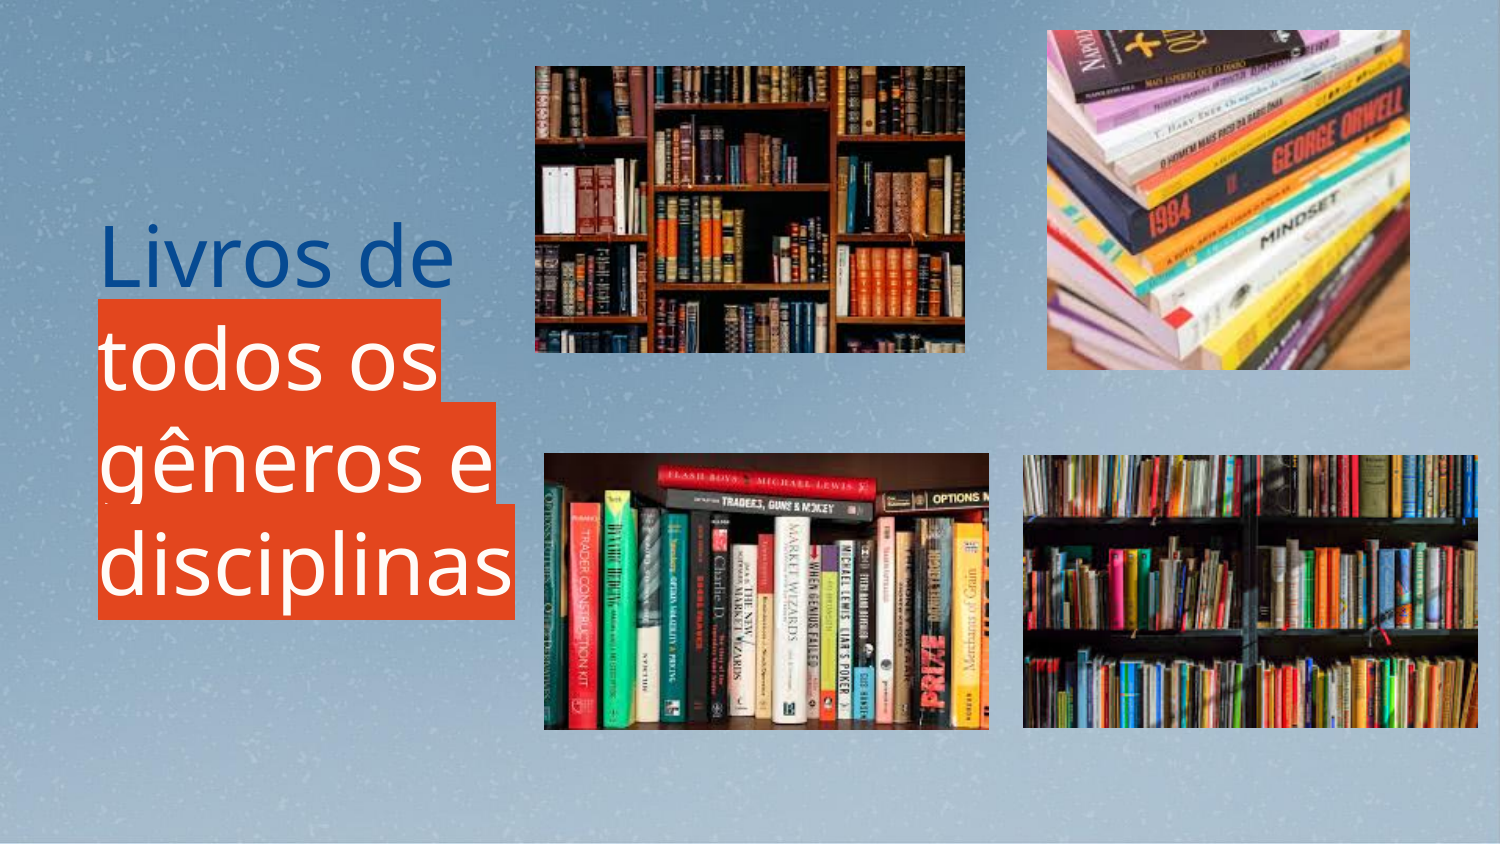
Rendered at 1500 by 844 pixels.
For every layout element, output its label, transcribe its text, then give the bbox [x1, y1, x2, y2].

picture [0, 0, 1500, 844]
list Livros de todos os gêneros e disciplinas [82, 187, 585, 657]
